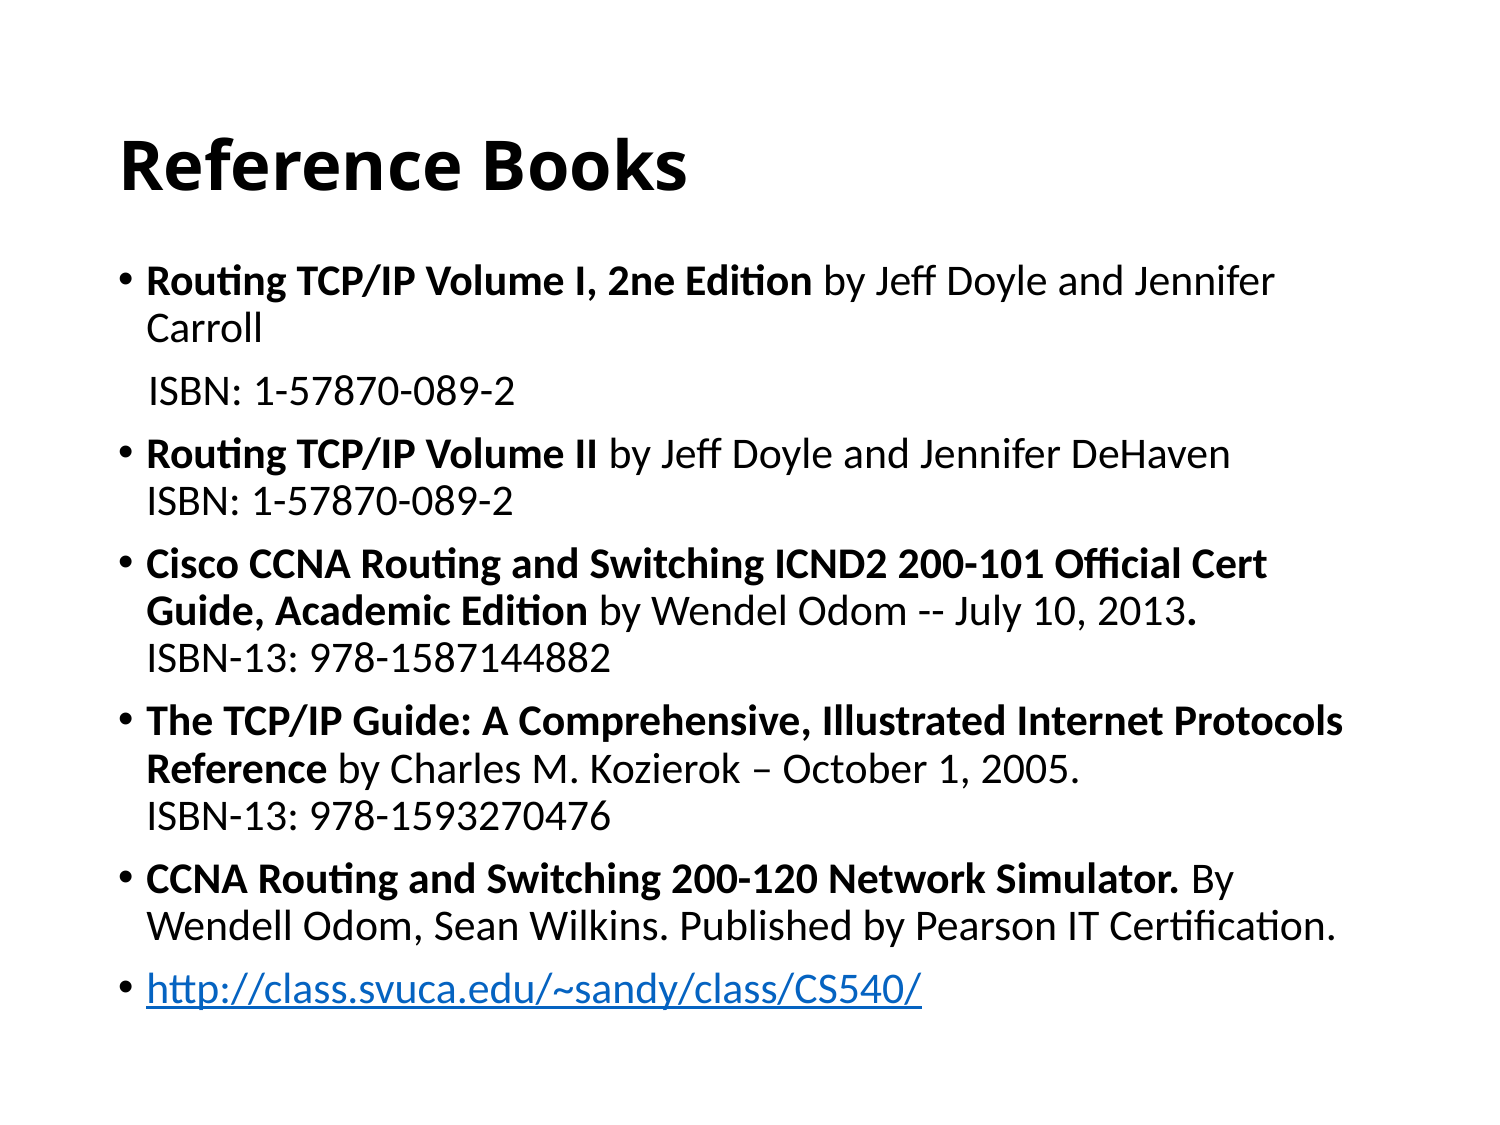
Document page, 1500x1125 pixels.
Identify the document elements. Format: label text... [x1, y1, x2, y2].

list Routing TCP/IP Volume I, 2ne Edition by Jeff Doyle and Jennifer Carroll ISBN: 1-57870-089-2 Routing TCP/IP Volume II by Jeff Doyle and Jennifer DeHaven ISBN: 1-57870-089-2 Cisco CCNA Routing and Switching ICND2 200-101 Official Cert Guide, Academic Edition by Wendel Odom -- July 10, 2013. ISBN-13: 978-1587144882 The TCP/IP Guide: A Comprehensive, Illustrated Internet Protocols Reference by Charles M. Kozierok – October 1, 2005. ISBN-13: 978-1593270476 CCNA Routing and Switching 200-120 Network Simulator. By Wendell Odom, Sean Wilkins. Published by Pearson IT Certification. http://class.svuca.edu/~sandy/class/CS540/ [103, 249, 1397, 1050]
title Reference Books [103, 59, 1397, 249]
